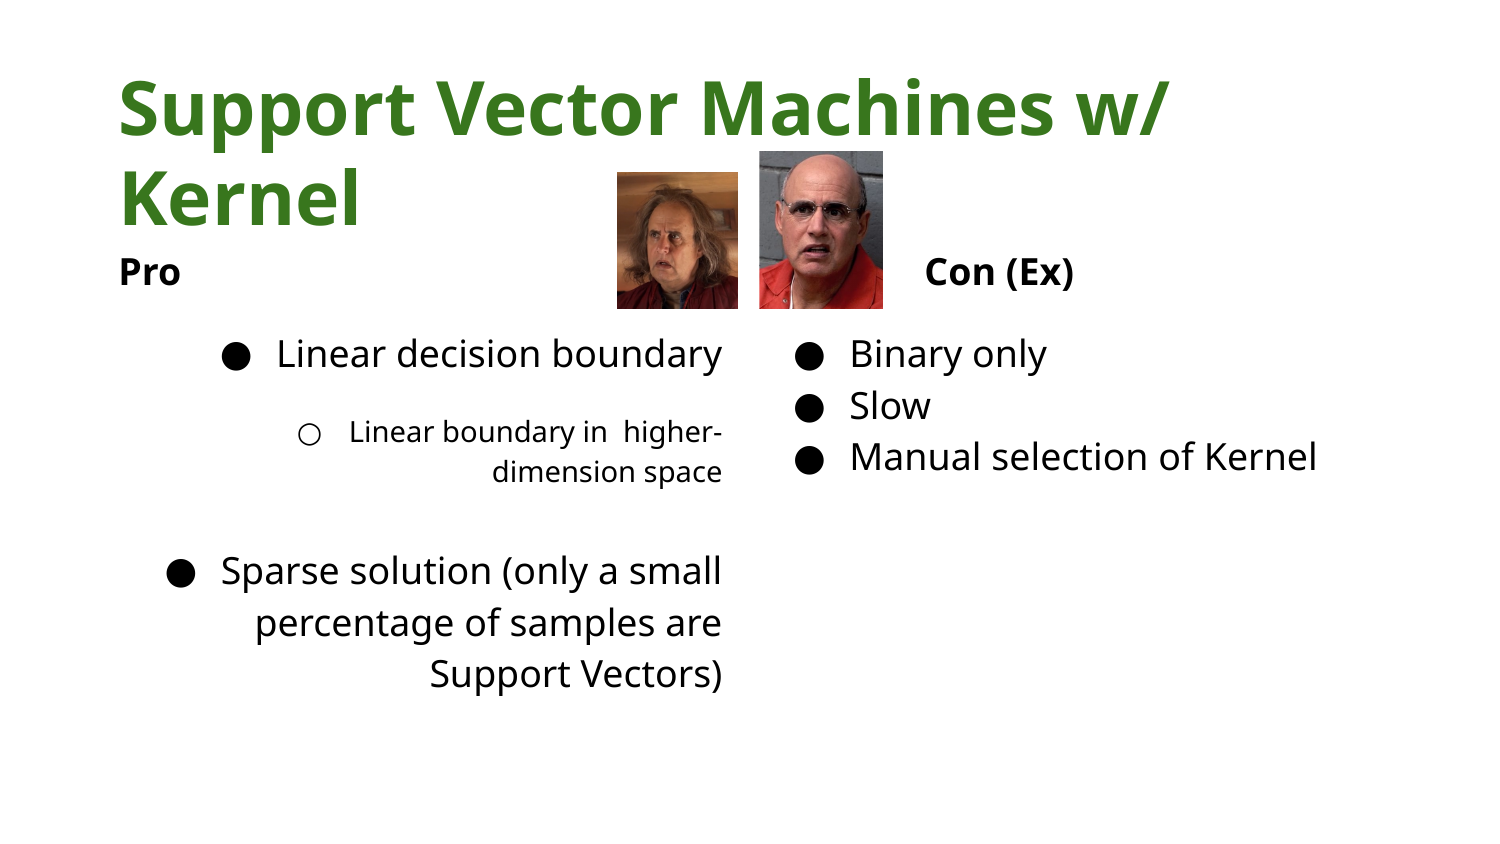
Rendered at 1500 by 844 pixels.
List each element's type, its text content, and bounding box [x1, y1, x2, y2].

picture [759, 150, 884, 309]
list Linear decision boundary Linear boundary in higher-dimension space Sparse solution (only a small percentage of samples are Support Vectors) [103, 308, 738, 762]
list Binary only Slow Manual selection of Kernel [759, 308, 1398, 762]
list Con (Ex) [887, 206, 1398, 308]
title Support Vector Machines w/ Kernel [103, 44, 1398, 208]
picture [616, 172, 739, 309]
list Pro [103, 206, 611, 308]
